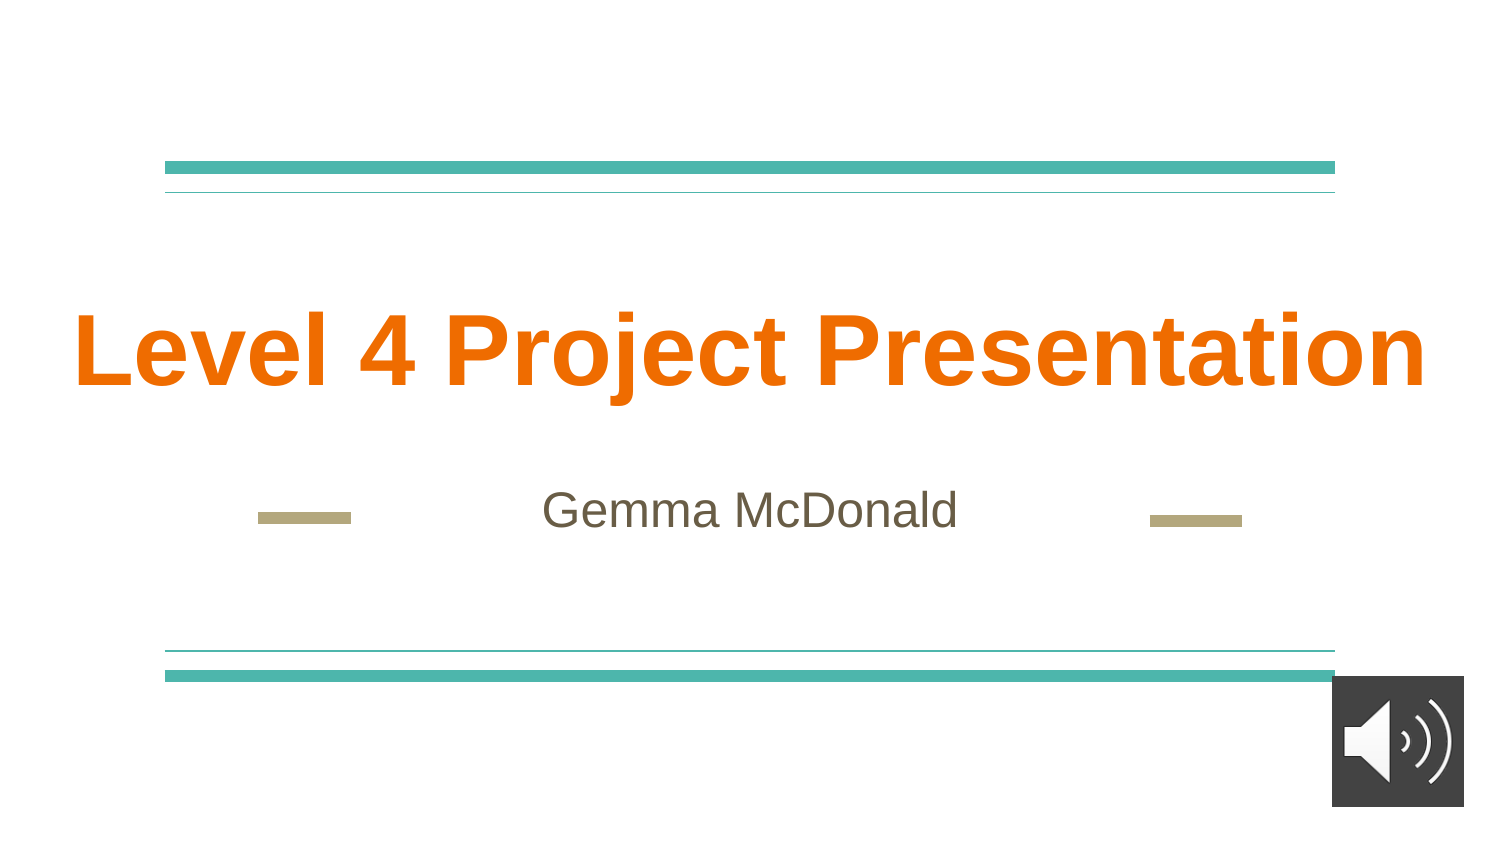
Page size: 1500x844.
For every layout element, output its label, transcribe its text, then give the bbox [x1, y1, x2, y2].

subtitle Gemma McDonald [350, 467, 1150, 598]
title Level 4 Project Presentation [16, 254, 1484, 422]
picture [1330, 674, 1465, 809]
